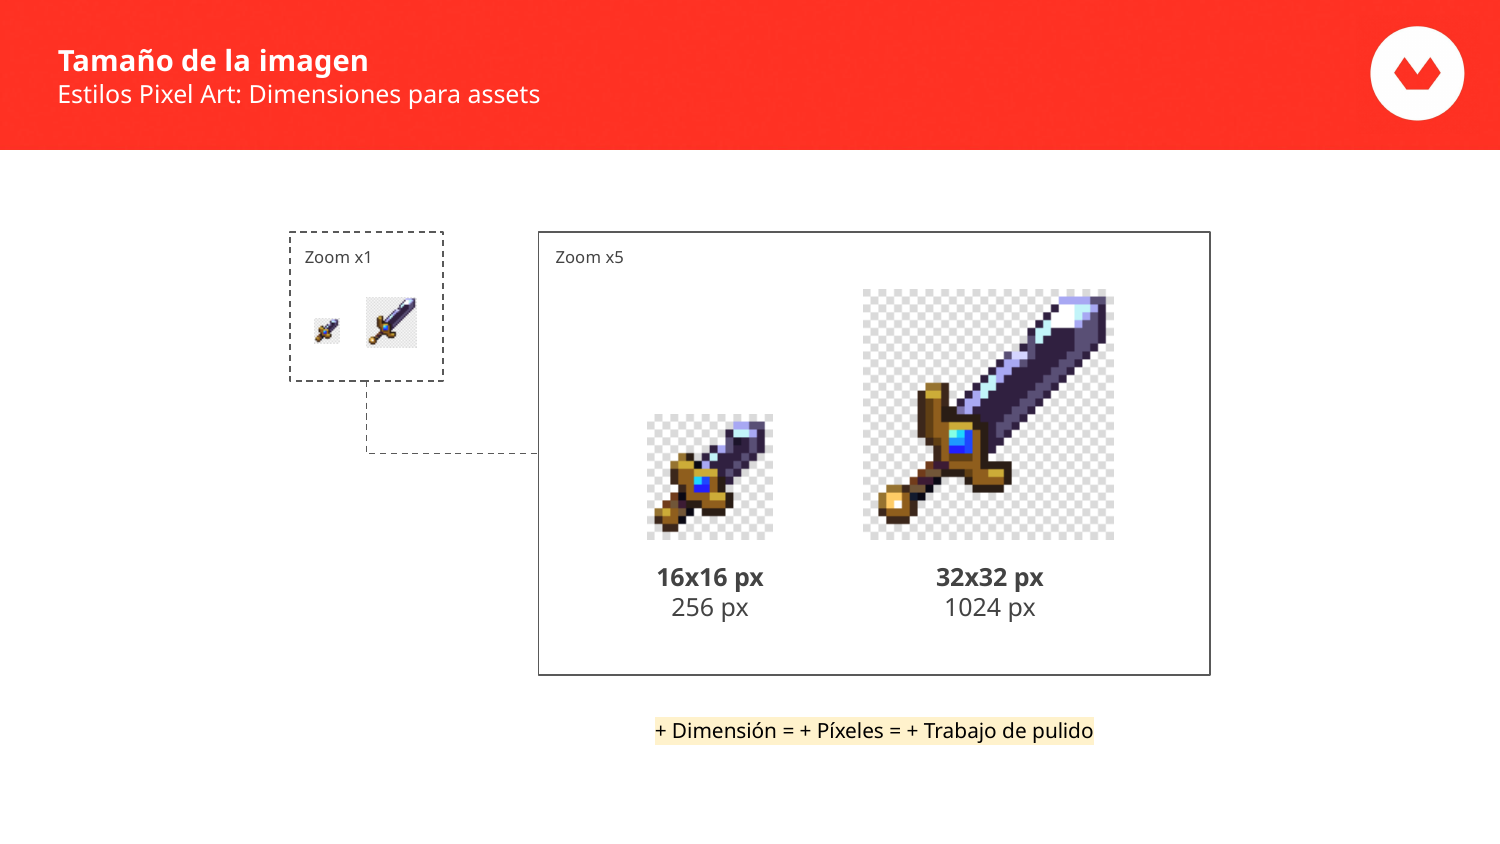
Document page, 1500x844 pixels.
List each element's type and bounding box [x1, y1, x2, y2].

picture [0, 0, 1500, 150]
text_box [289, 231, 1211, 773]
